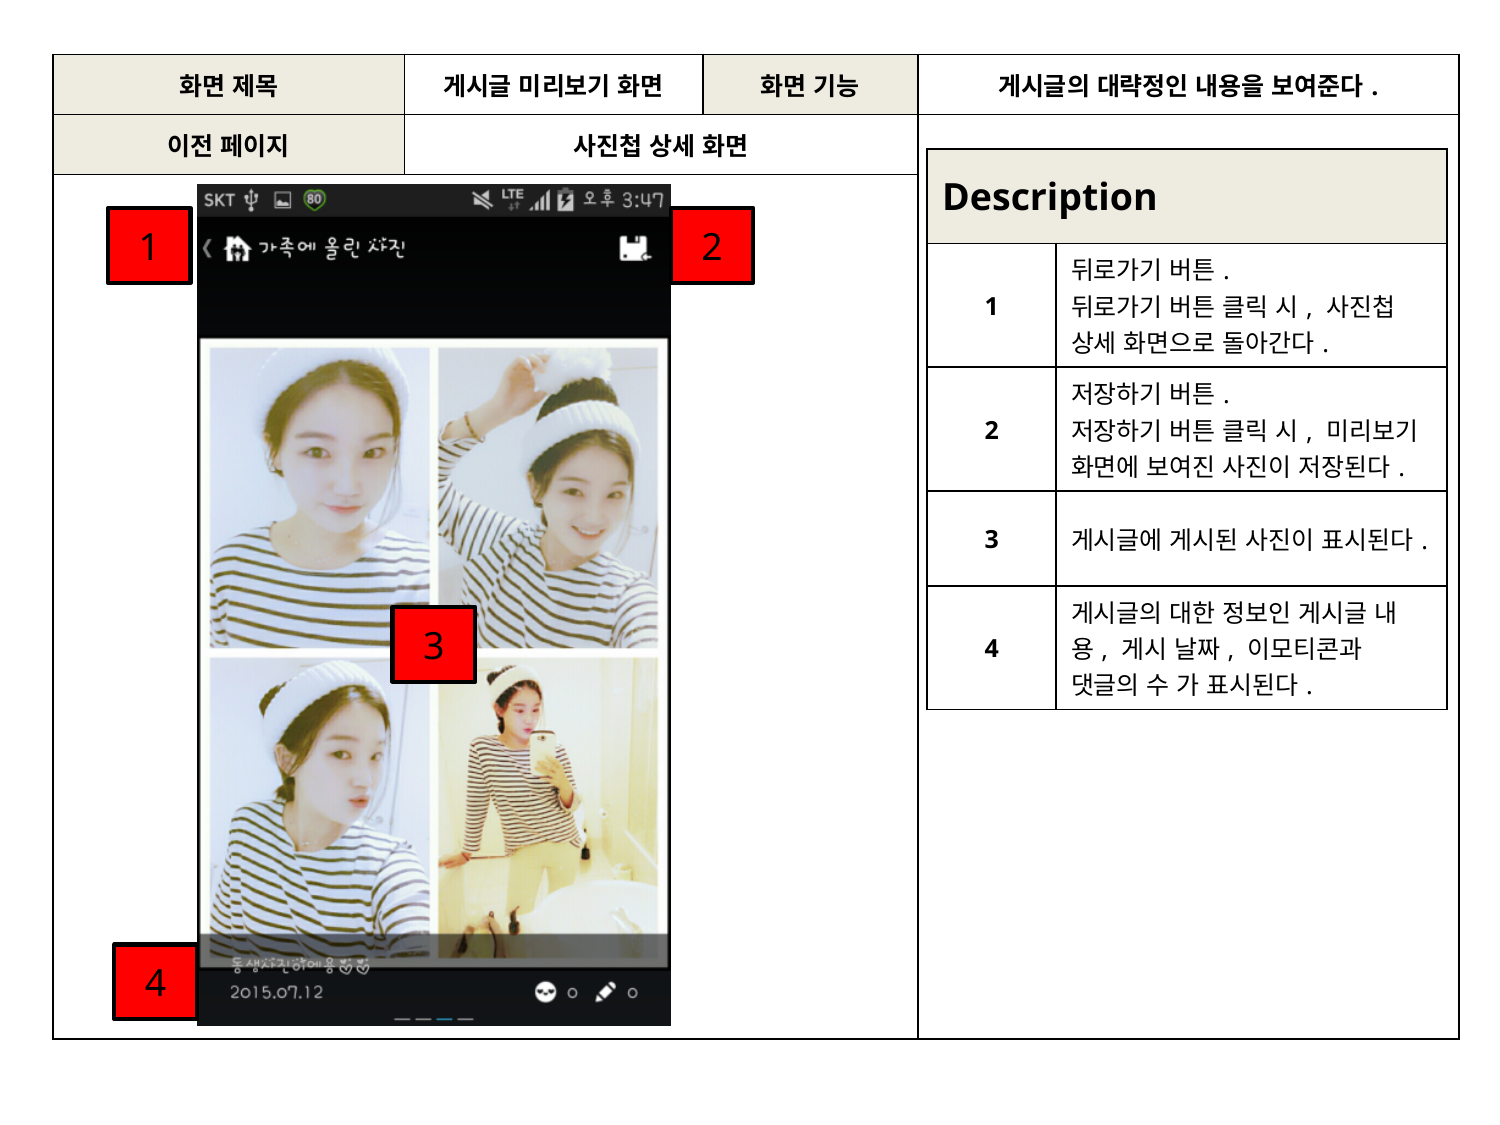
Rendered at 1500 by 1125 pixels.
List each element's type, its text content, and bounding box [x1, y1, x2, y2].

text_box 1 [106, 206, 191, 285]
table_cell 게시글의 대한 정보인 게시글 내용, 게시 날짜, 이모티콘과 댓글의 수 가 표시된다. [1057, 587, 1446, 709]
table_header 화면 기능 [704, 55, 917, 114]
table_header 게시글 미리보기 화면 [405, 55, 702, 114]
table_cell 1 [928, 244, 1055, 366]
table_cell 이전 페이지 [54, 115, 404, 174]
table_header Description [928, 150, 1446, 243]
table_cell 게시글에 게시된 사진이 표시된다. [1057, 492, 1446, 585]
table_cell [919, 115, 1458, 1038]
table_cell 3 [928, 492, 1055, 585]
table_cell 뒤로가기 버튼. 뒤로가기 버튼 클릭 시, 사진첩 상세 화면으로 돌아간다. [1057, 244, 1446, 366]
table_header 게시글의 대략정인 내용을 보여준다. [919, 55, 1458, 114]
table_cell 2 [928, 368, 1055, 490]
table_cell 저장하기 버튼. 저장하기 버튼 클릭 시, 미리보기 화면에 보여진 사진이 저장된다. [1057, 368, 1446, 490]
table_cell 4 [928, 587, 1055, 709]
table_header 화면 제목 [54, 55, 404, 114]
text_box 2 [675, 206, 755, 285]
table_cell 사진첩 상세 화면 [405, 115, 917, 174]
picture [196, 184, 671, 1026]
table_cell [54, 175, 917, 1038]
text_box 4 [112, 942, 191, 1021]
